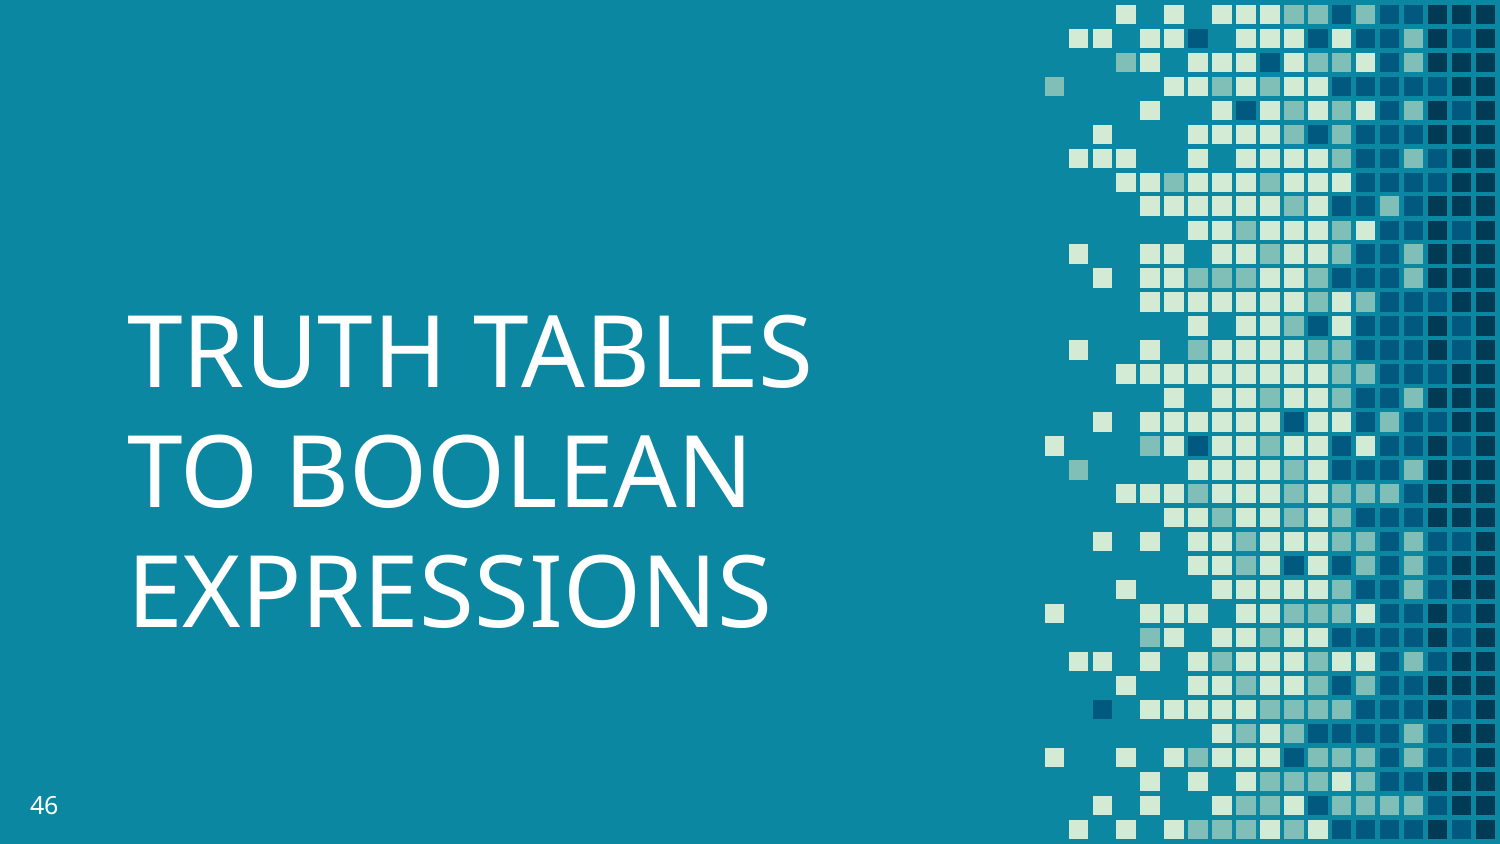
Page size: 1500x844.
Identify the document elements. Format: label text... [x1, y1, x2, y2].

title TRUTH TABLES TO BOOLEAN EXPRESSIONS [112, 300, 977, 663]
slide_number 46 [15, 774, 105, 839]
